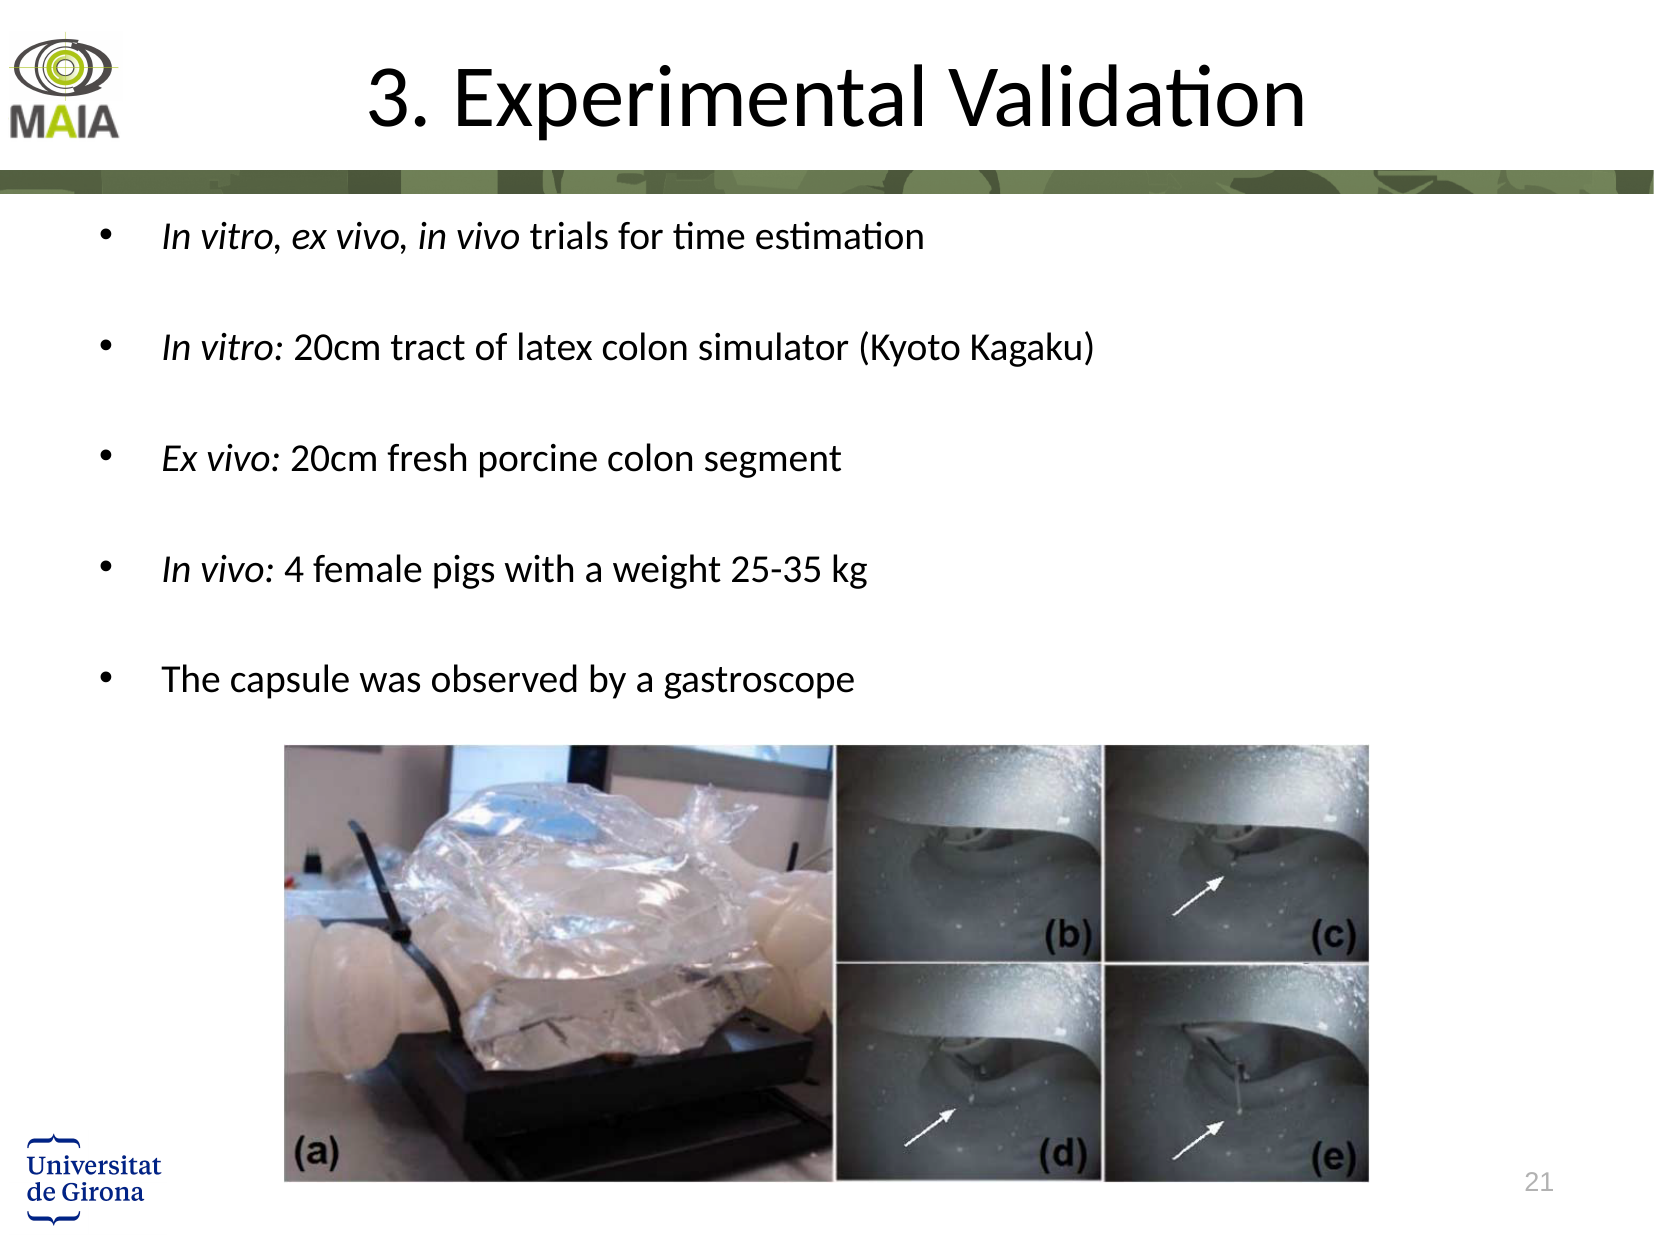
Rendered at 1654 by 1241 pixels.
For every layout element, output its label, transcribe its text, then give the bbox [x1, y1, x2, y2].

slide_number 21 [1185, 1149, 1571, 1216]
title 3. Experimental Validation [92, 29, 1582, 153]
list In vitro, ex vivo, in vivo trials for time estimation In vitro: 20cm tract of latex colon simulator (Kyoto Kagaku) Ex vivo: 20cm fresh porcine colon segment In vivo: 4 female pigs with a weight 25-35 kg The capsule was observed by a gastroscope [82, 201, 1571, 1144]
picture [8, 31, 92, 144]
picture [283, 743, 1370, 1183]
